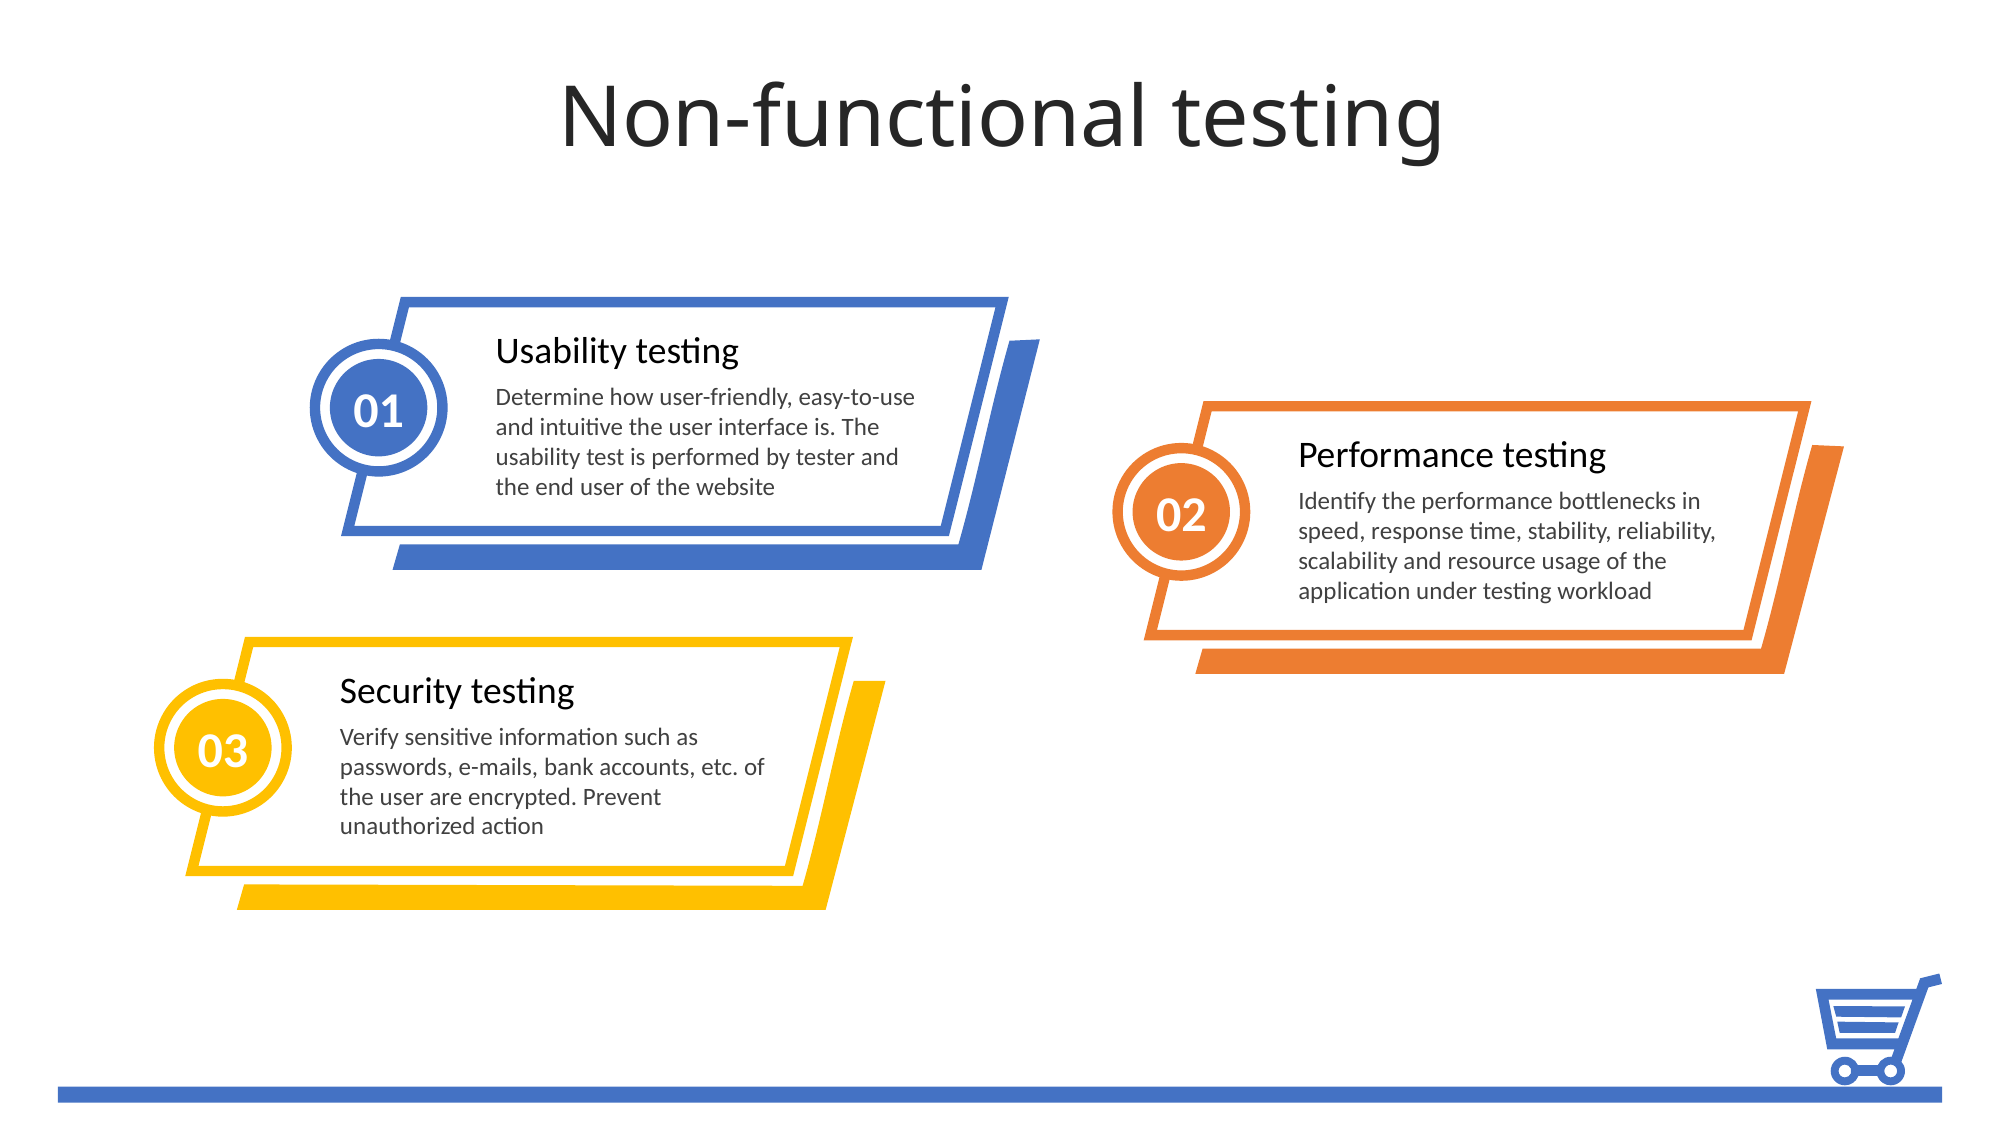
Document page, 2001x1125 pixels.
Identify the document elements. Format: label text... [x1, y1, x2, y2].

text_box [347, 301, 1040, 570]
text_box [325, 657, 788, 850]
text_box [1283, 421, 1746, 614]
list Non-functional testing [53, 55, 1952, 175]
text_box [314, 343, 443, 472]
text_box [1150, 406, 1844, 674]
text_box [159, 683, 287, 812]
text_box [480, 317, 944, 510]
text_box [191, 641, 886, 910]
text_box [1117, 448, 1246, 576]
